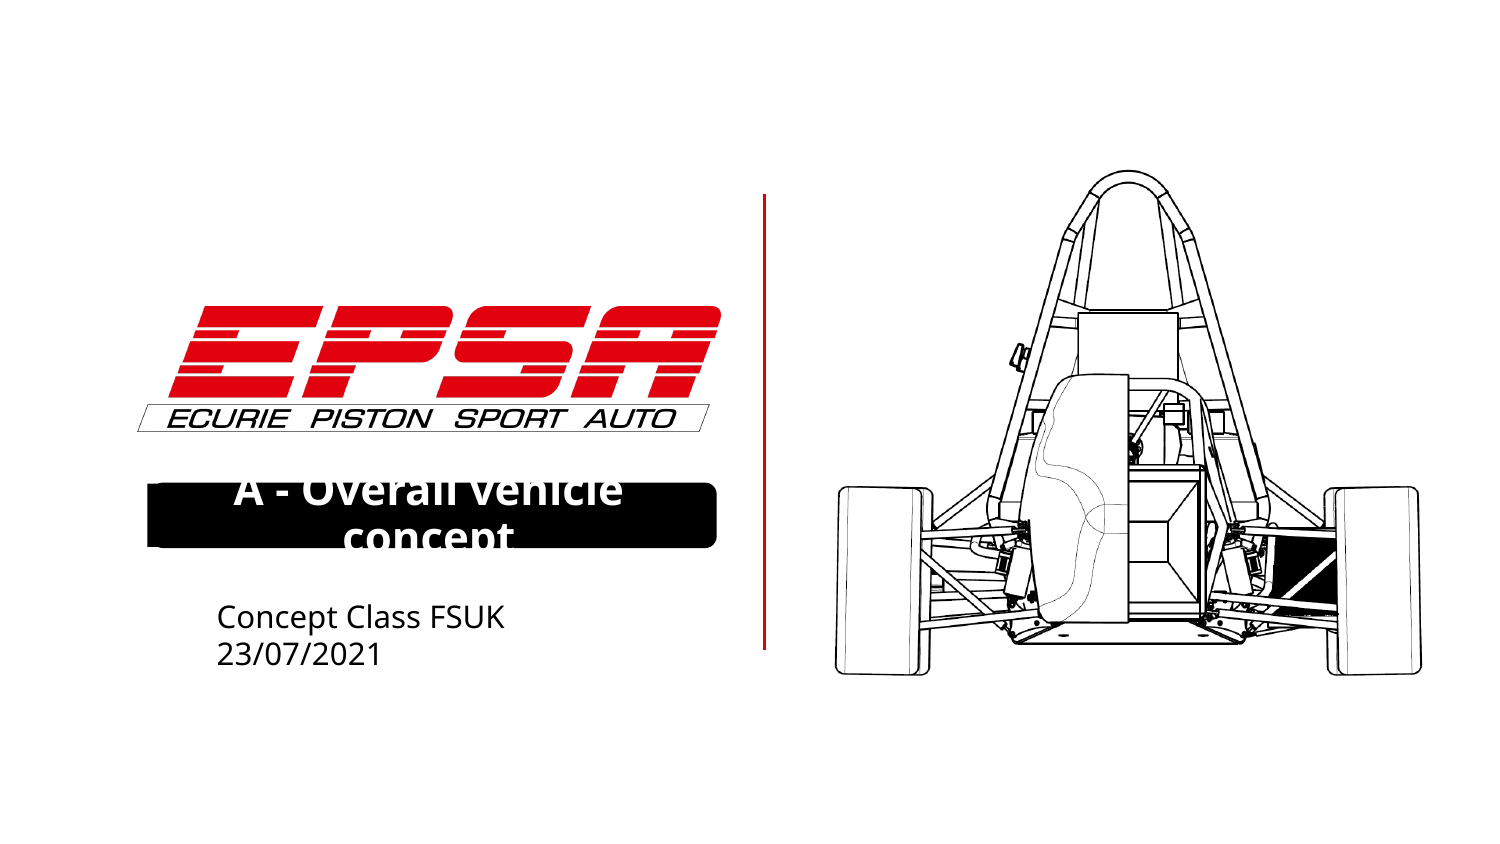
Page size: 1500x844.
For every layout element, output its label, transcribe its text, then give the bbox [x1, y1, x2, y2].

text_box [152, 483, 716, 548]
text_box Concept Class FSUK 23/07/2021 [201, 581, 657, 687]
picture [136, 305, 721, 432]
picture [818, 163, 1439, 680]
